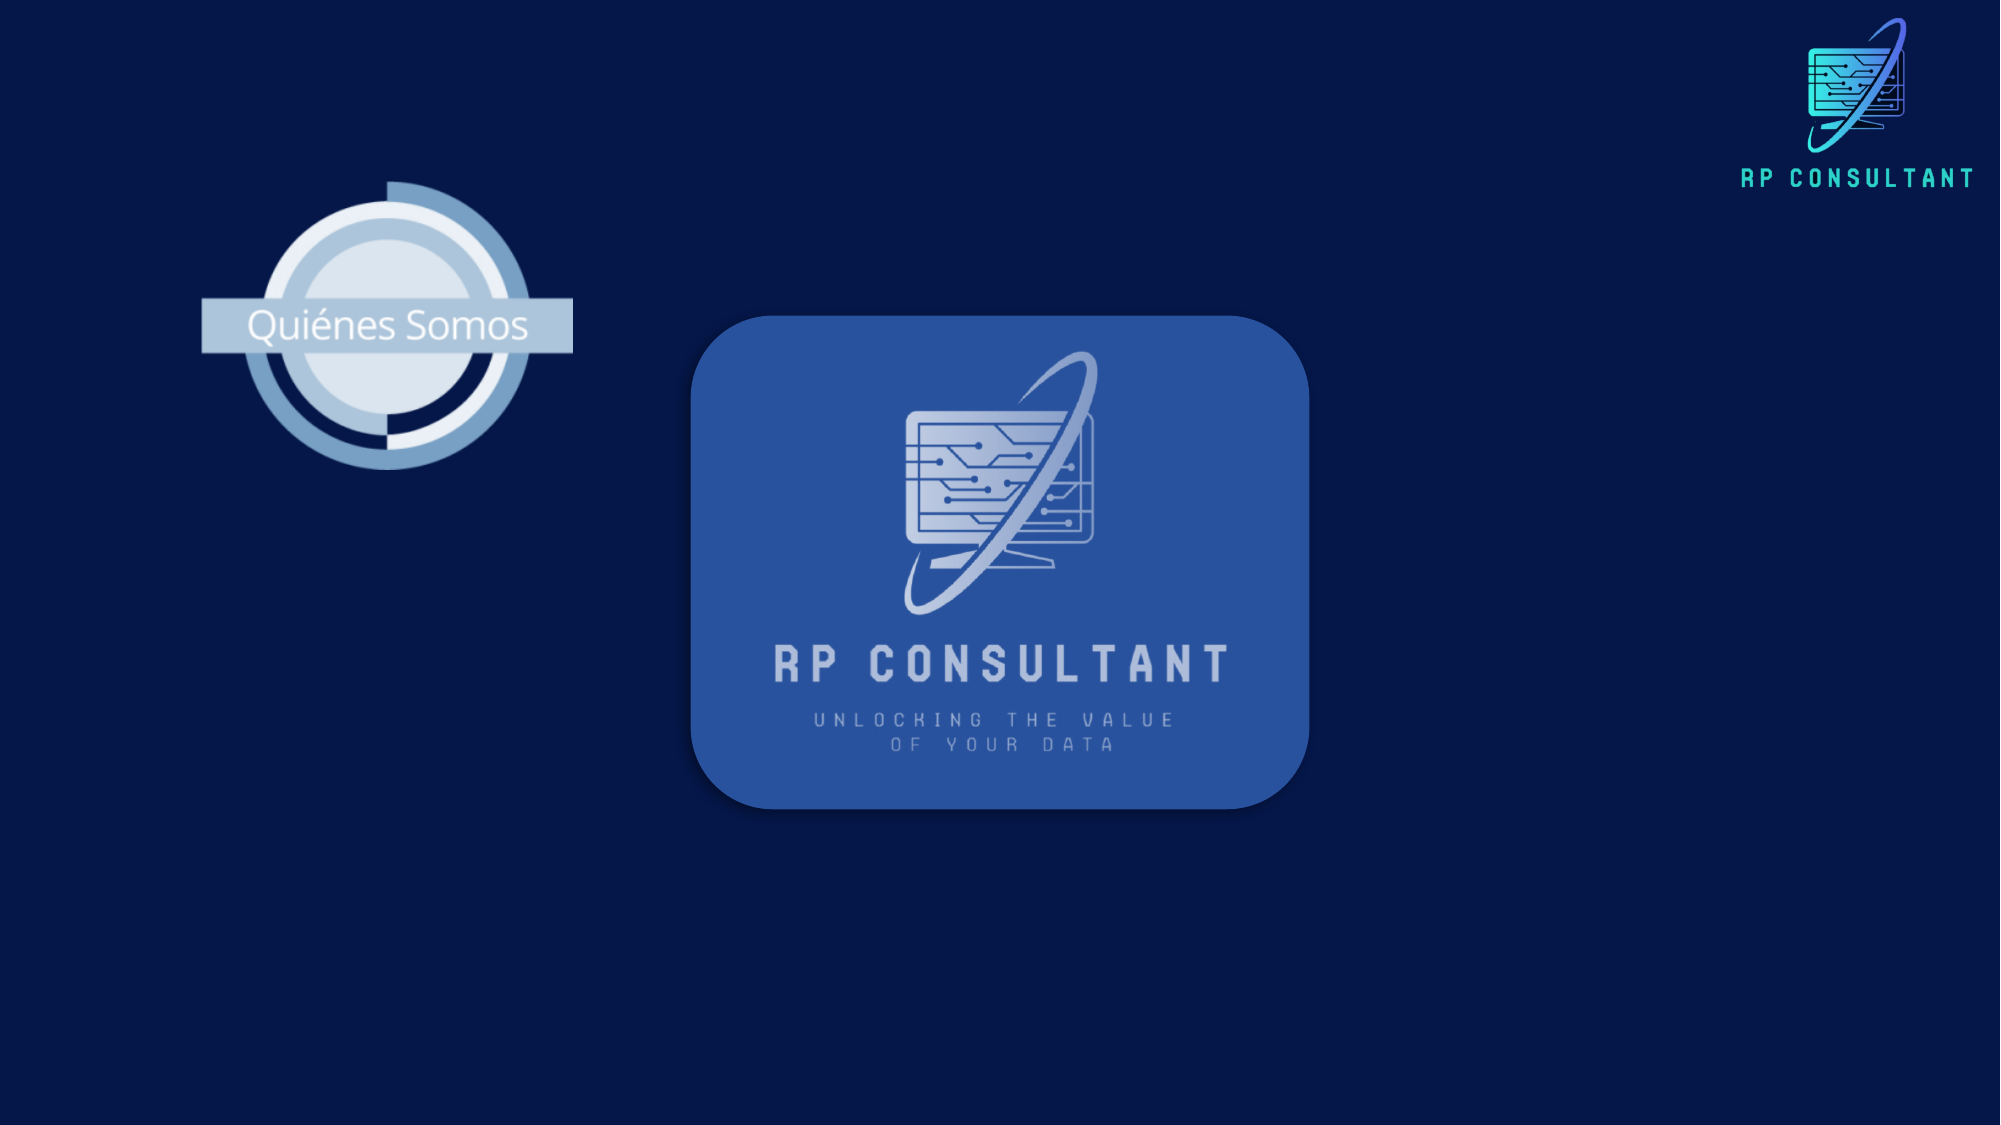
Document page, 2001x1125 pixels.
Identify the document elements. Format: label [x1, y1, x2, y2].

picture [1724, 0, 2000, 209]
picture [201, 181, 573, 470]
picture [690, 315, 1310, 810]
